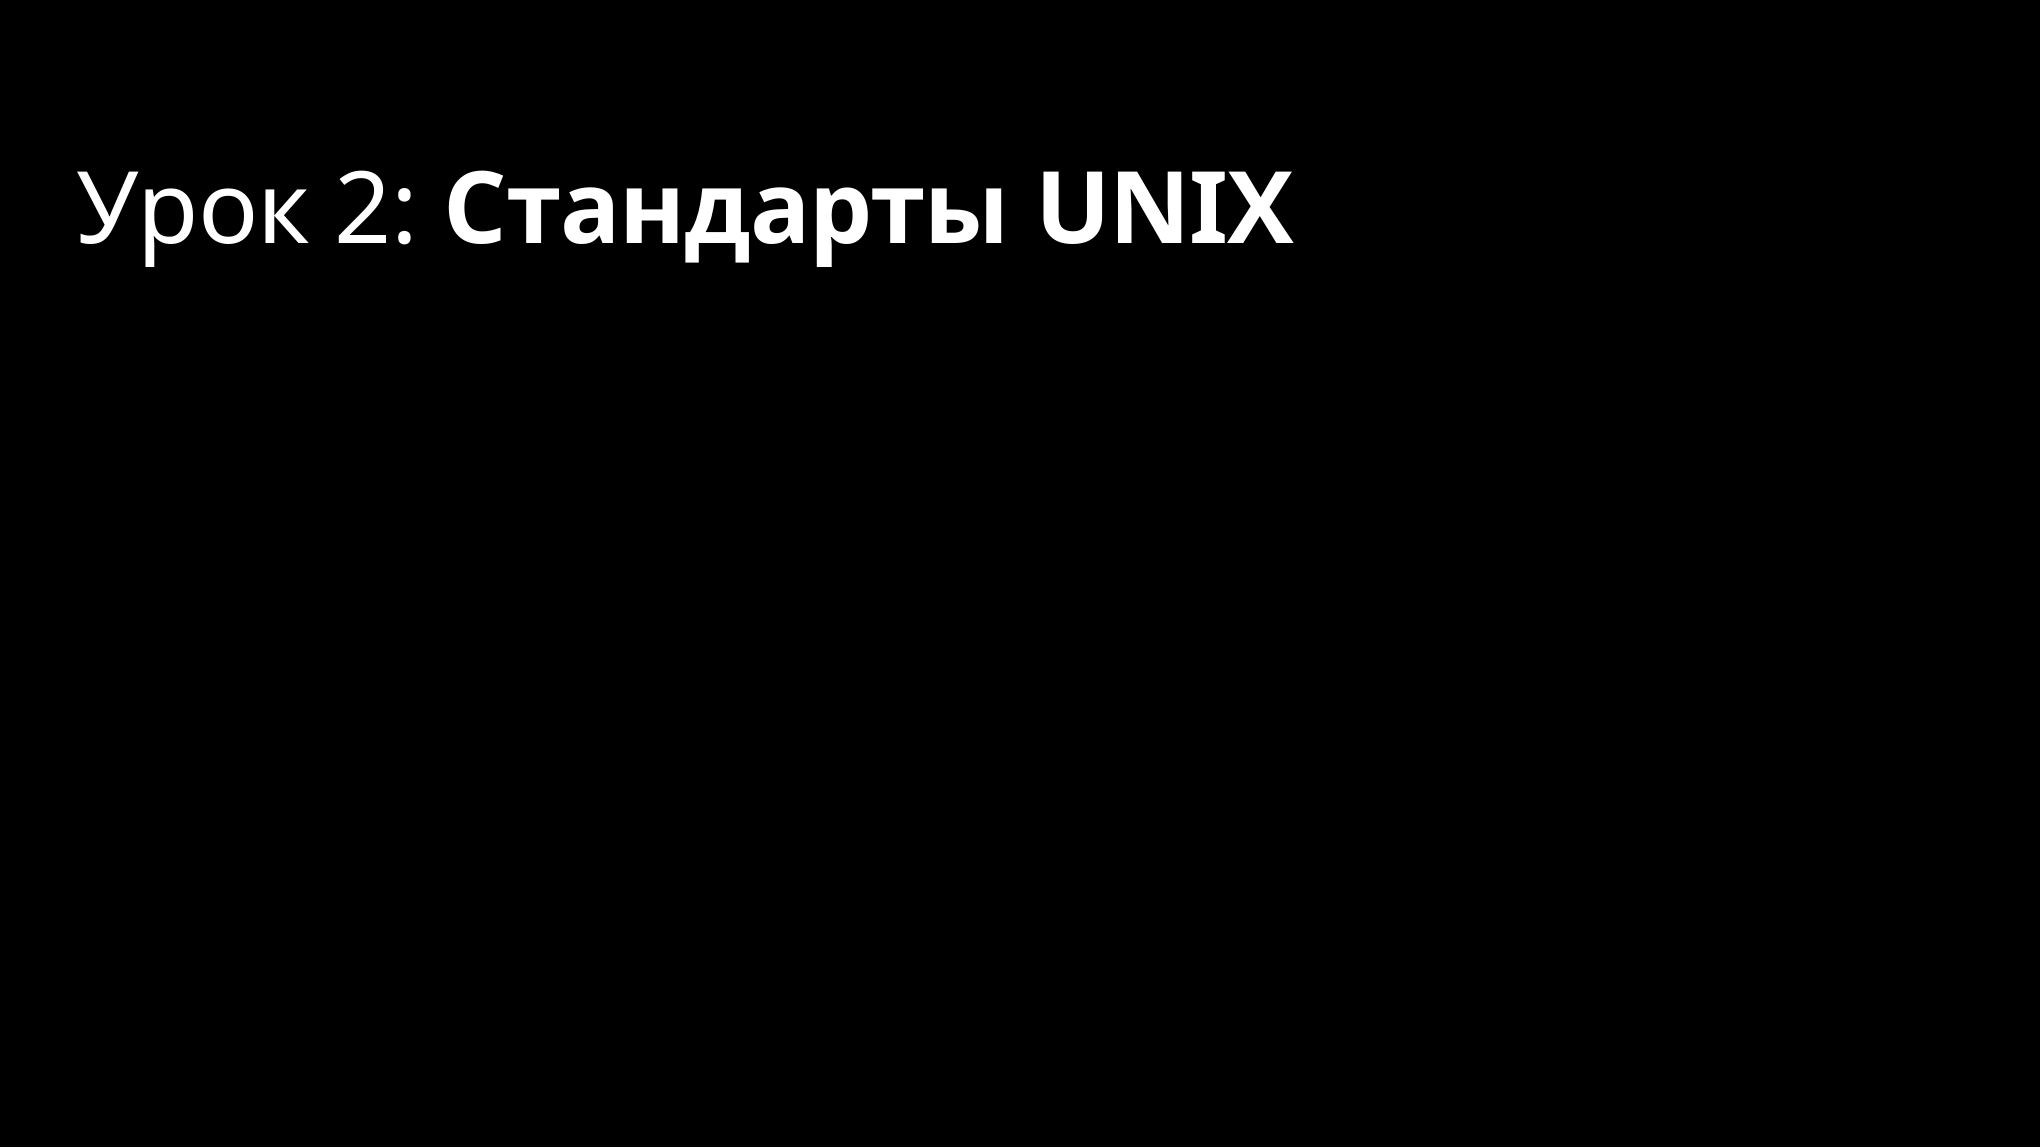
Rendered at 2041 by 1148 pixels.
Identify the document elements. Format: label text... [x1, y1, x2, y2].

title Урок 2: Стандарты UNIX [76, 157, 1324, 753]
